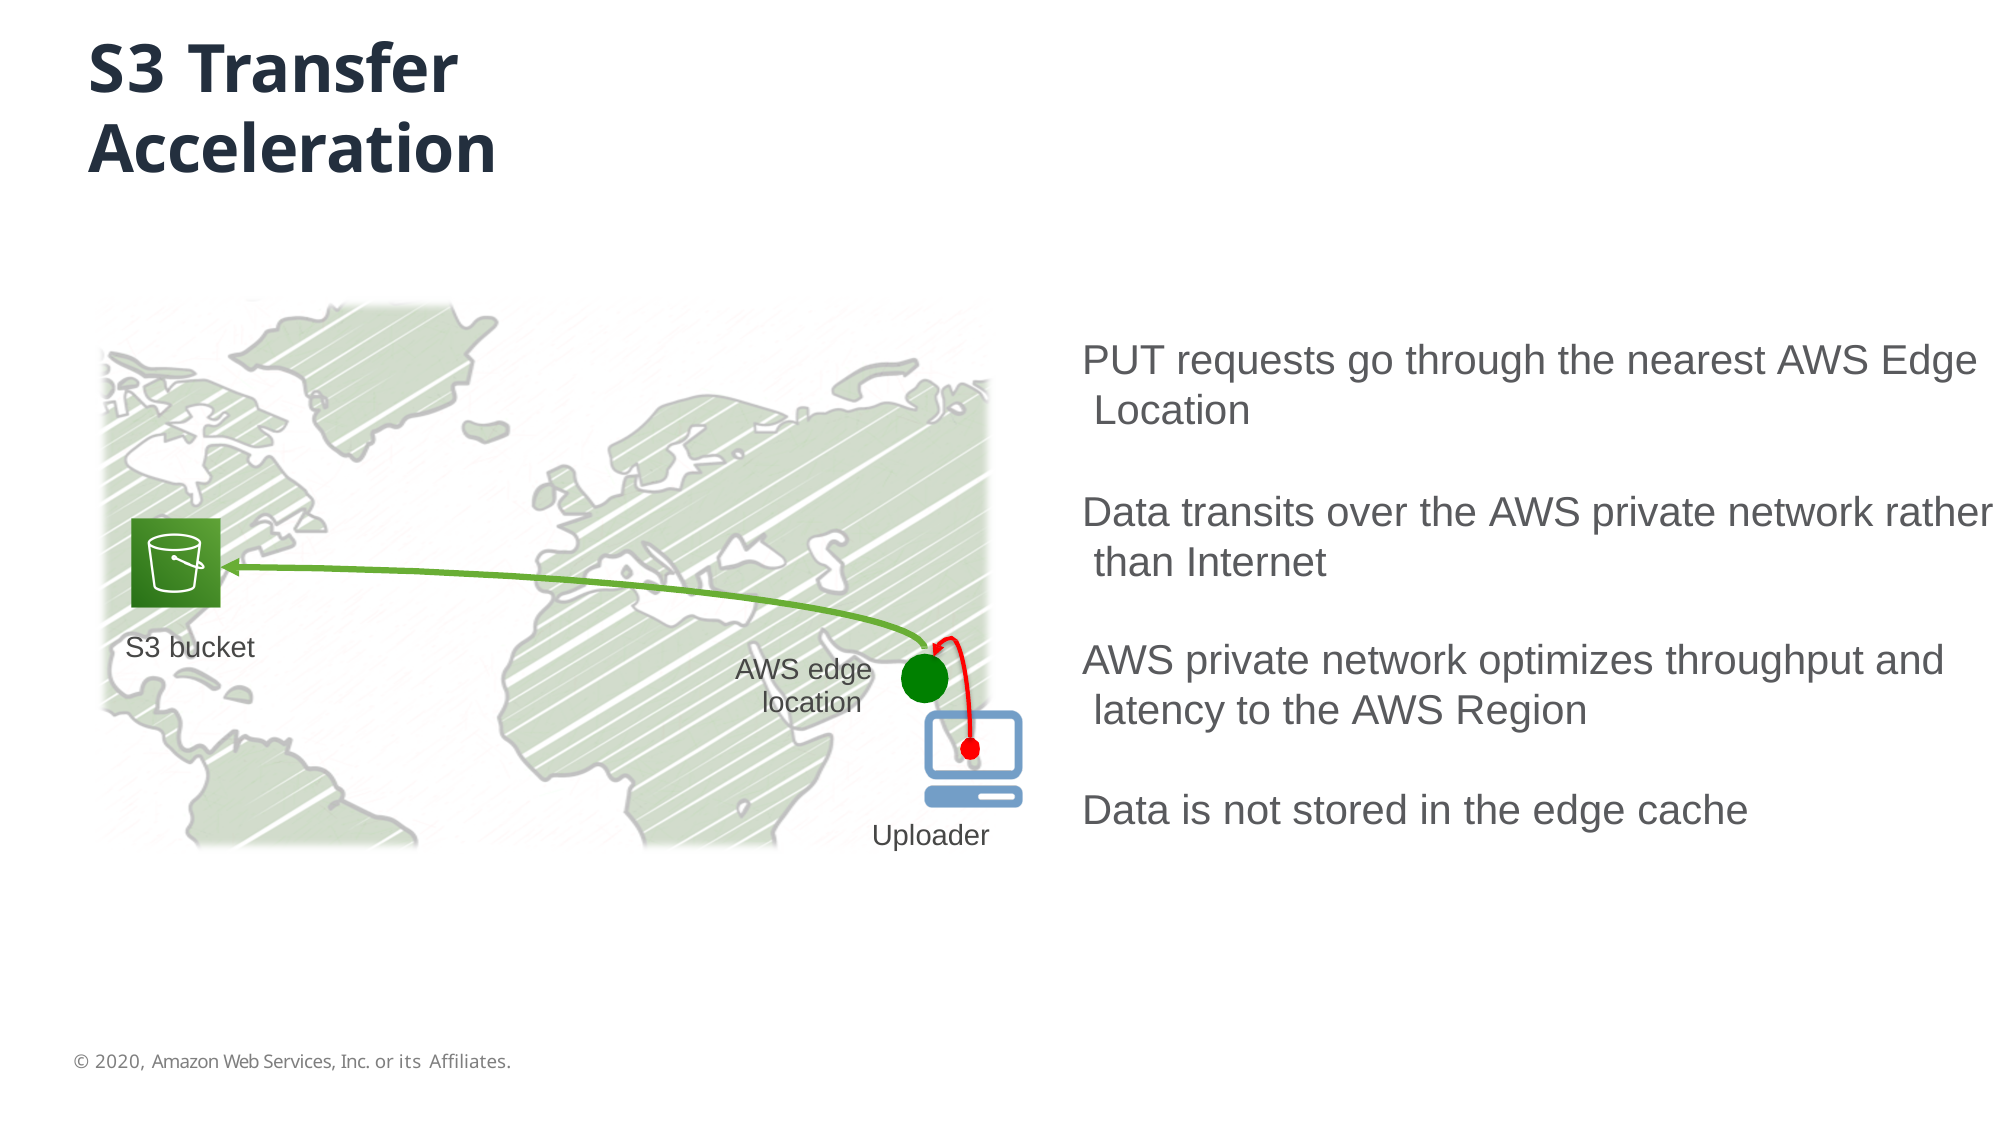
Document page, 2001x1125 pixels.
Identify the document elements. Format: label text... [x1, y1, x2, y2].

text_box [131, 518, 980, 748]
text_box AWS private network optimizes throughput and latency to the AWS Region [1080, 630, 1951, 733]
title S3 Transfer Acceleration [86, 24, 850, 215]
picture [94, 296, 997, 855]
footer © 2020, Amazon Web Services, Inc. or its Affiliates. [71, 1048, 524, 1125]
text_box Data is not stored in the edge cache [1079, 780, 1751, 833]
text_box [900, 653, 1023, 808]
text_box PUT requests go through the nearest AWS Edge Location Data transits over the AWS private network rather than Internet [1079, 330, 1996, 585]
